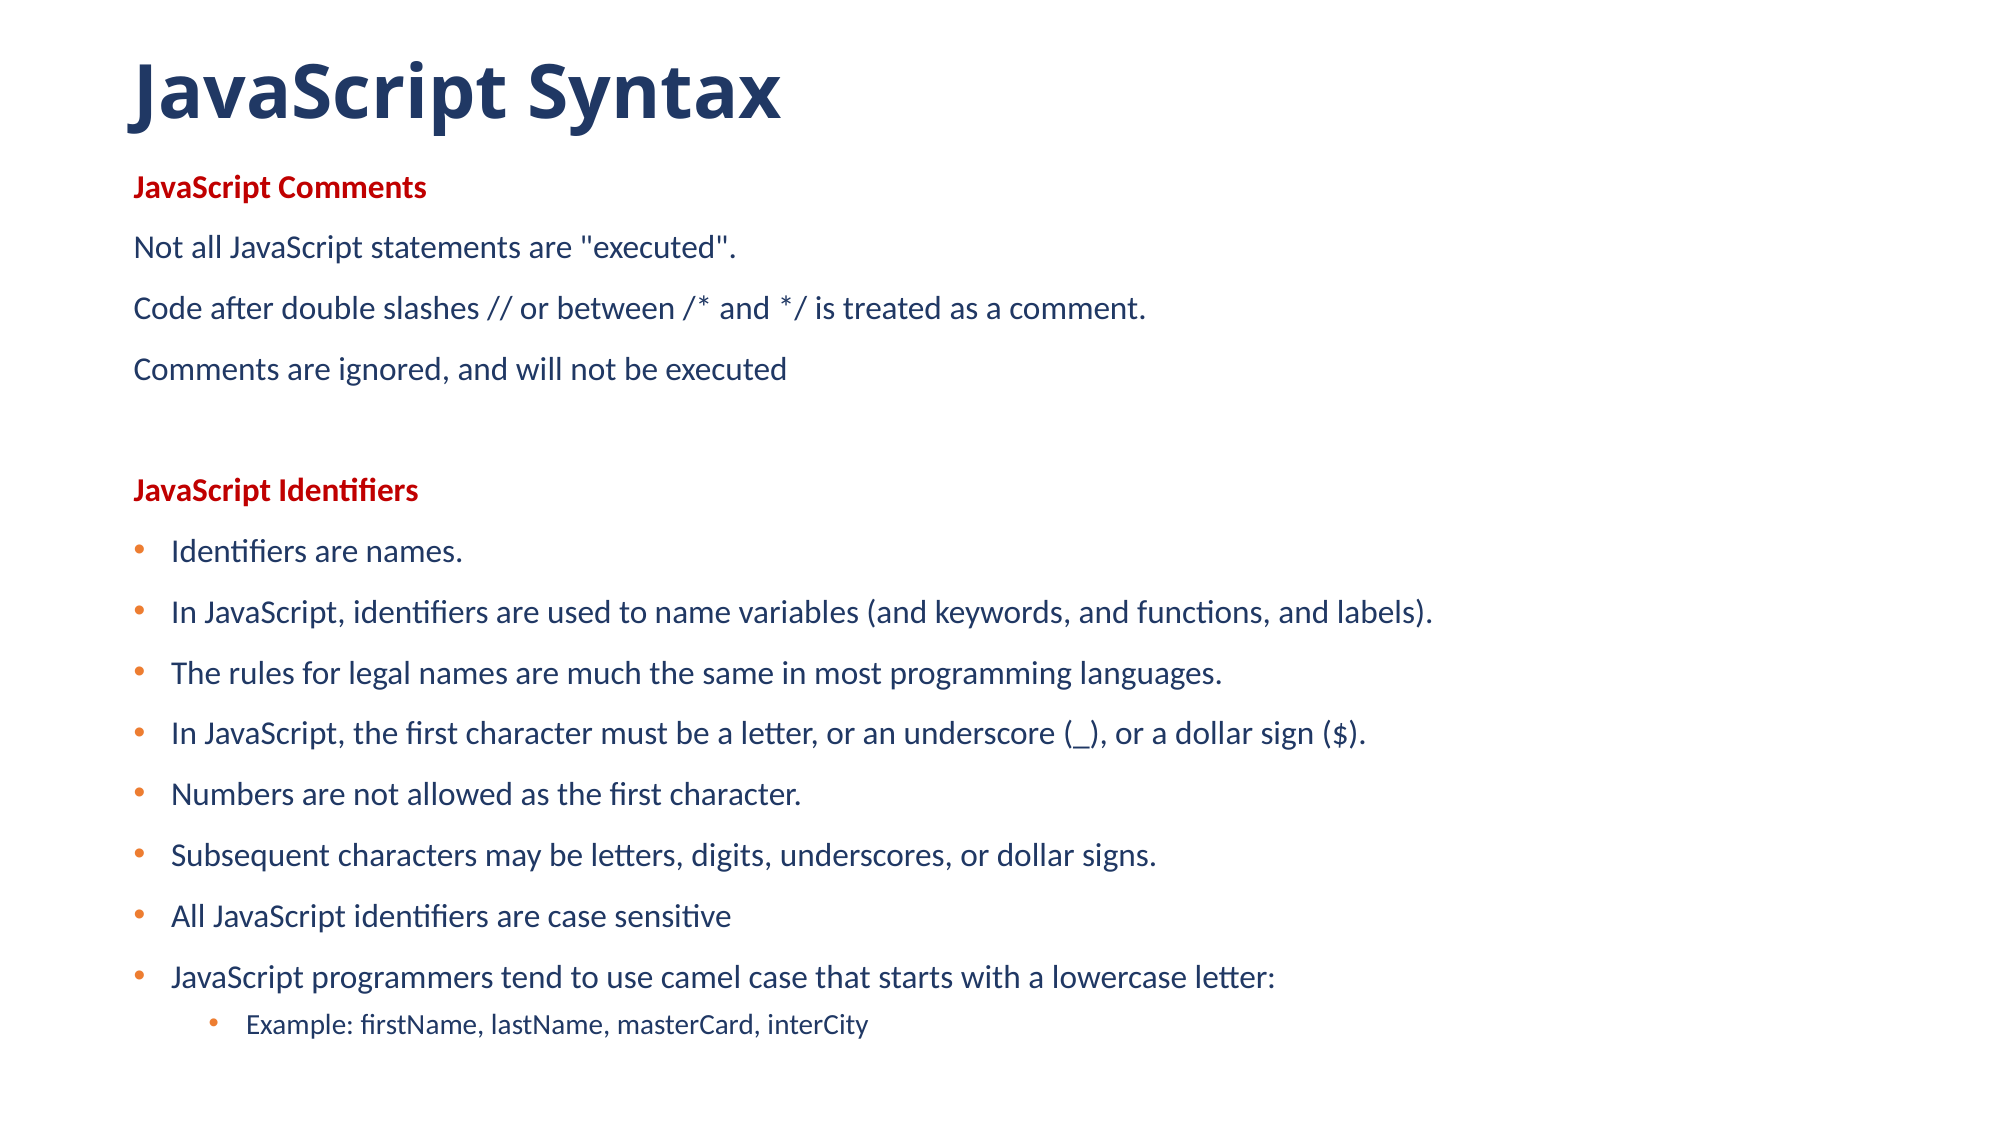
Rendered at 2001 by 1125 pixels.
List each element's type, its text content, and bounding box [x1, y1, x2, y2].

list JavaScript Comments Not all JavaScript statements are "executed". Code after double slashes // or between /* and */ is treated as a comment. Comments are ignored, and will not be executed JavaScript Identifiers Identifiers are names. In JavaScript, identifiers are used to name variables (and keywords, and functions, and labels). The rules for legal names are much the same in most programming languages. In JavaScript, the first character must be a letter, or an underscore (_), or a dollar sign ($). Numbers are not allowed as the first character. Subsequent characters may be letters, digits, underscores, or dollar signs. All JavaScript identifiers are case sensitive JavaScript programmers tend to use camel case that starts with a lowercase letter: Example: firstName, lastName, masterCard, interCity [118, 157, 1646, 1095]
title JavaScript Syntax [118, 30, 1844, 158]
